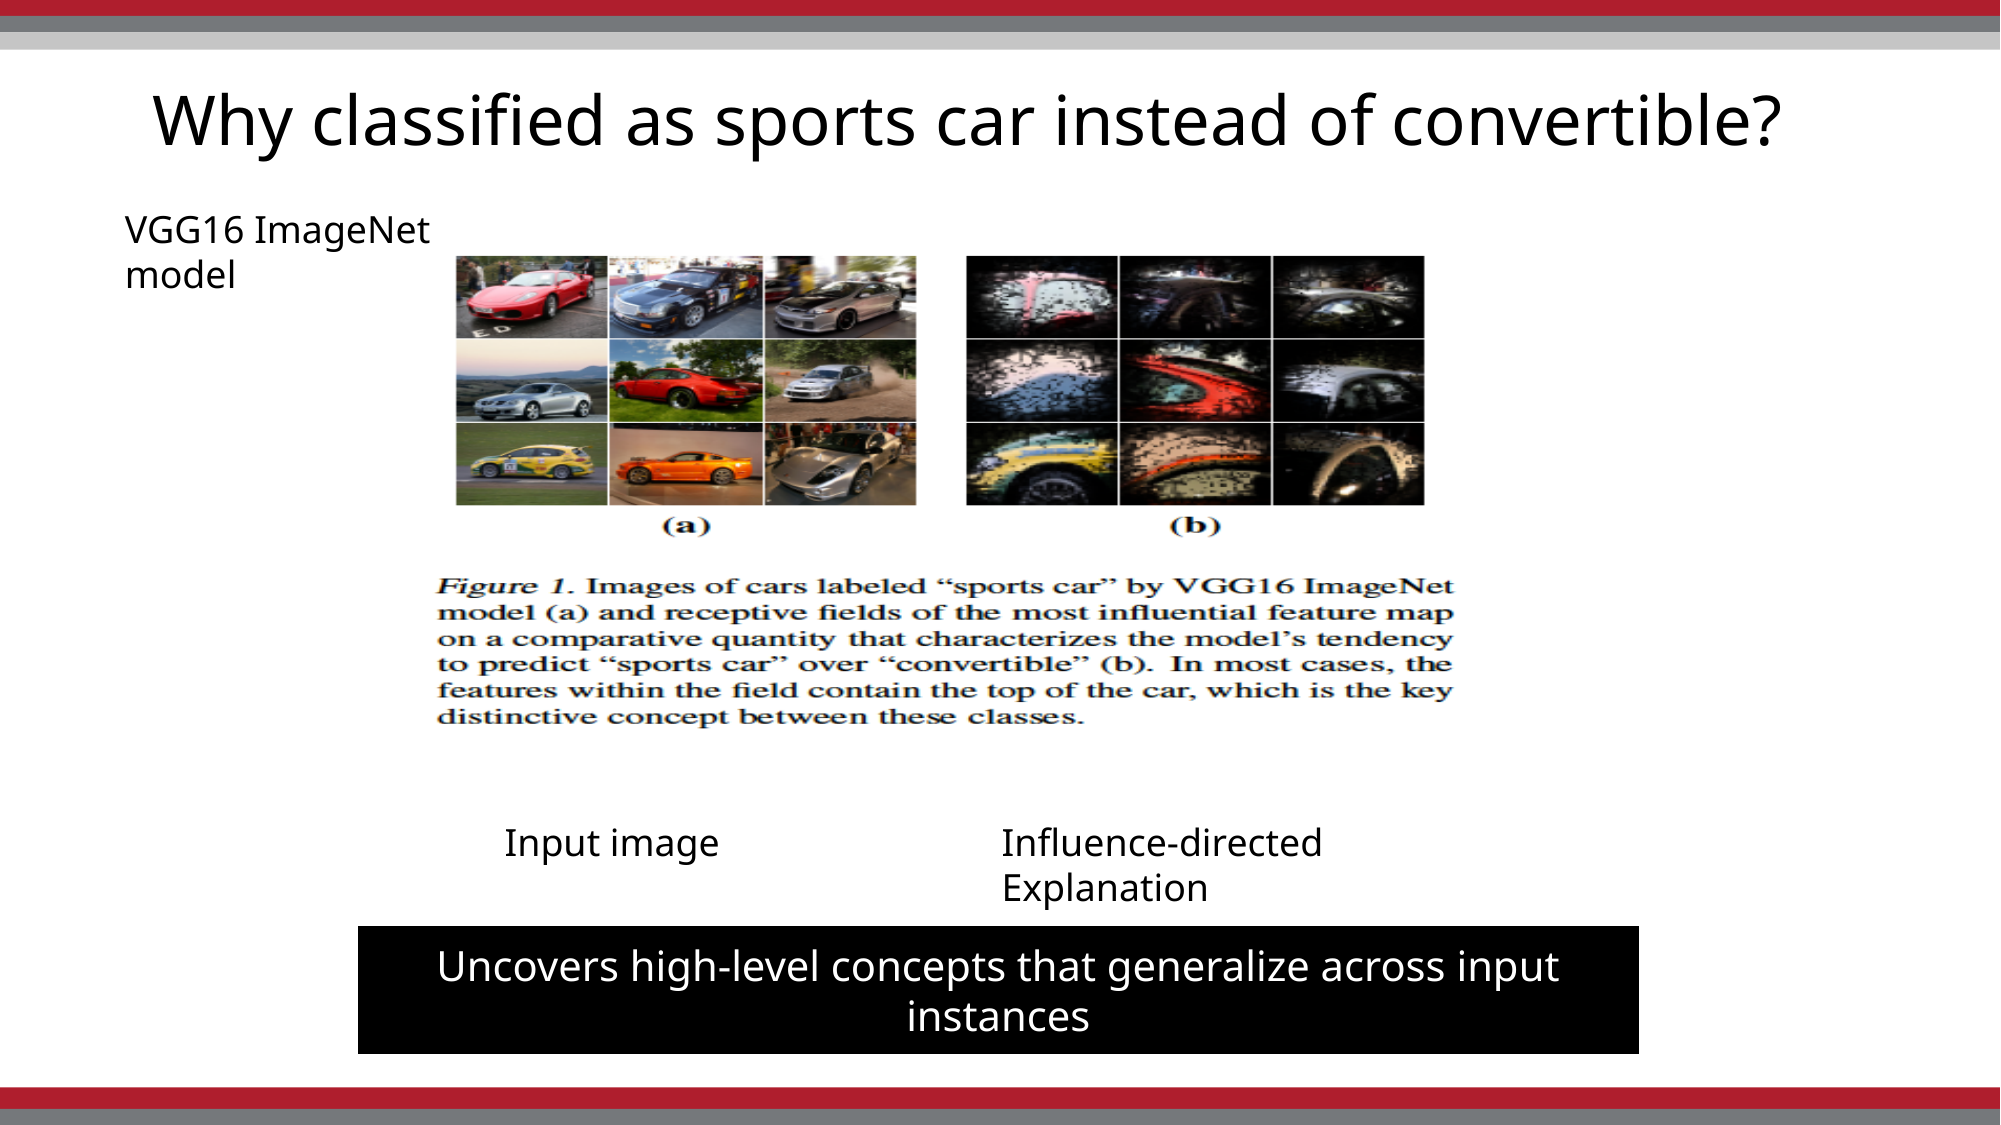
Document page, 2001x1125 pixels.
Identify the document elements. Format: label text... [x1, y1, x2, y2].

text_box VGG16 ImageNet model [110, 199, 546, 304]
text_box Input image [489, 811, 758, 872]
title Why classified as sports car instead of convertible? [137, 14, 1863, 233]
text_box Uncovers high-level concepts that generalize across input instances [358, 926, 1639, 1054]
text_box Influence-directed Explanation [986, 811, 1512, 917]
picture [376, 232, 1513, 757]
